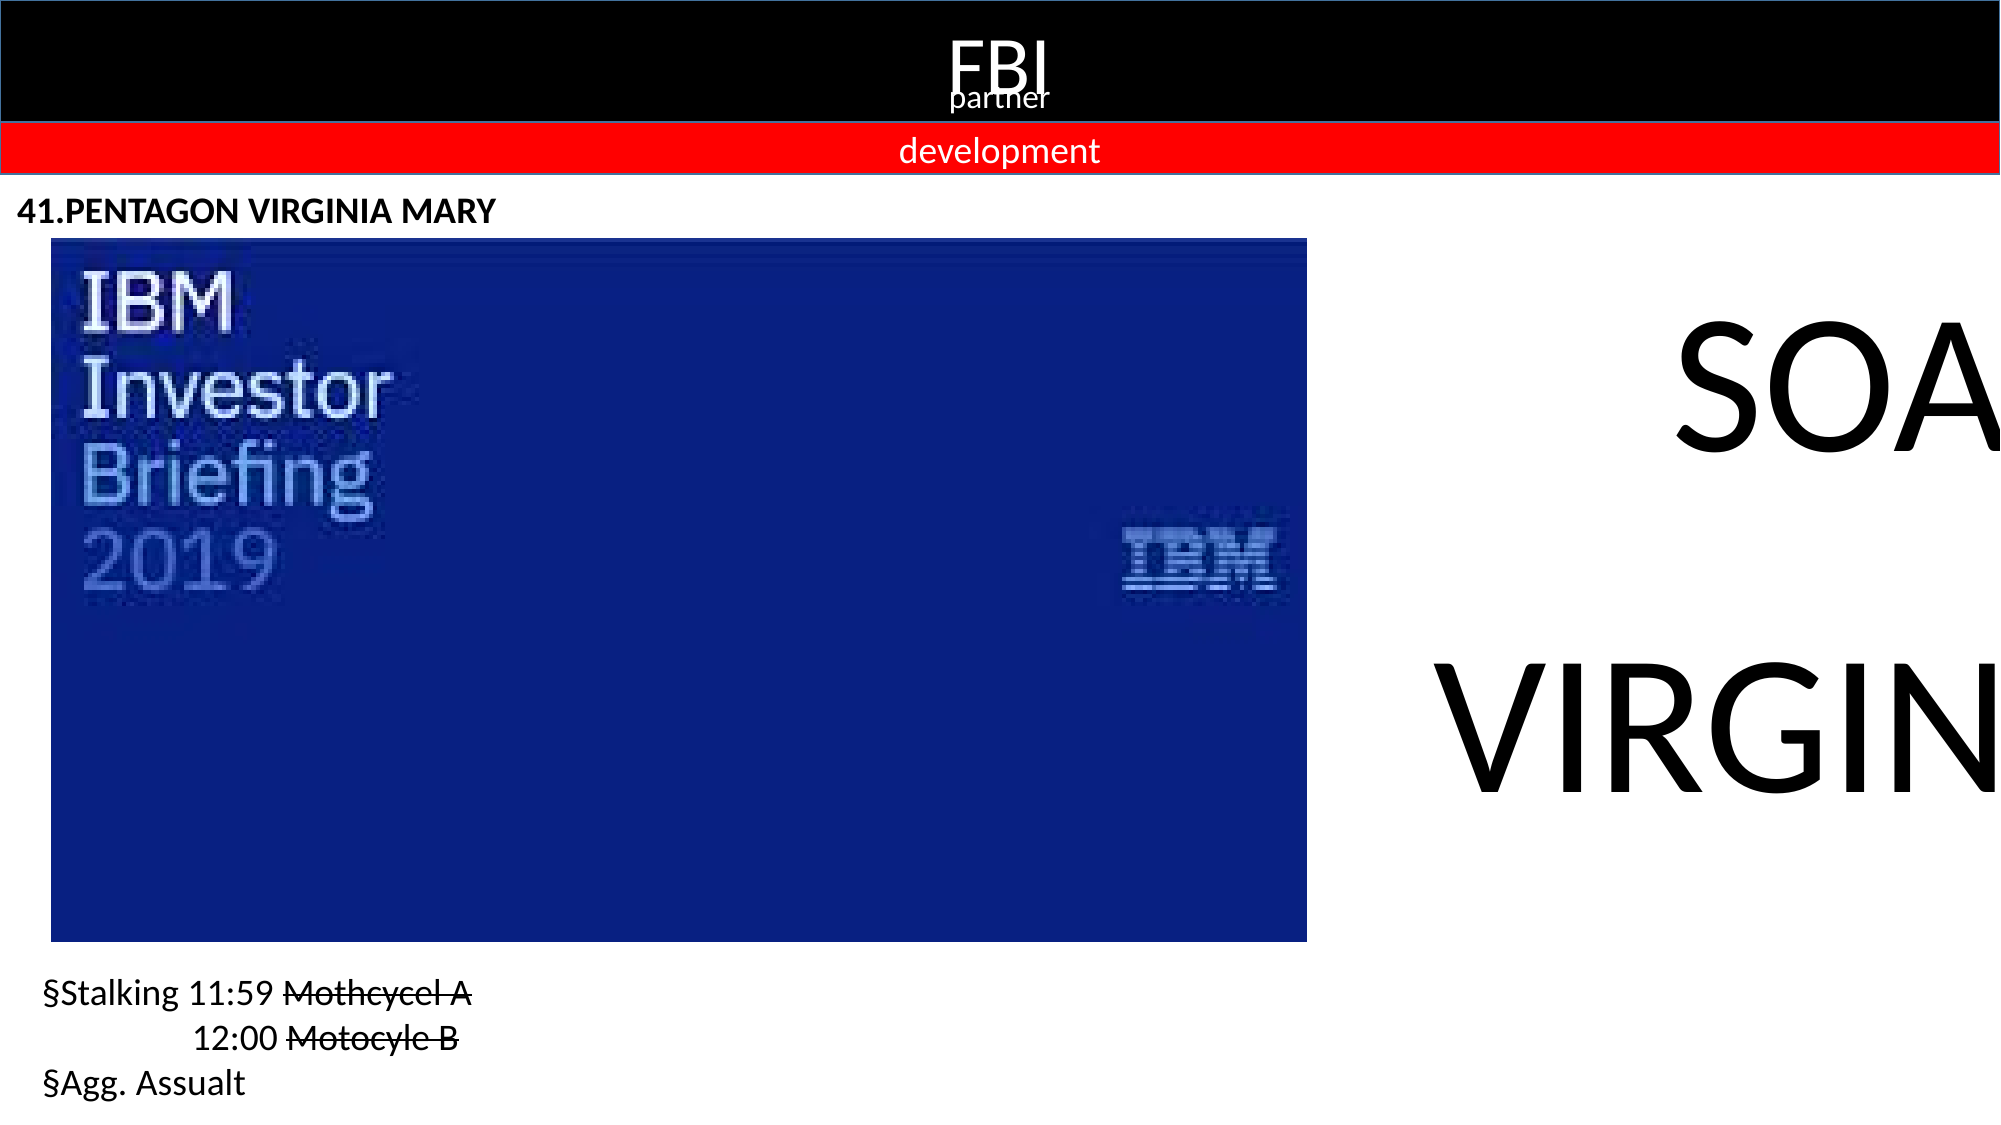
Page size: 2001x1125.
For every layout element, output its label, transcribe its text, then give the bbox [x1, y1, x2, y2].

text_box FBI [0, 0, 2000, 121]
text_box §Stalking 11:59 Mothcycel A 12:00 Motocyle B §Agg. Assualt [27, 960, 487, 1111]
picture [51, 238, 1307, 943]
text_box VIRGINIA [1419, 584, 2000, 840]
text_box partner [934, 67, 1066, 123]
text_box development [0, 121, 2000, 175]
text_box 41.PENTAGON VIRGINIA MARY [2, 178, 512, 239]
text_box SOA [1656, 243, 2000, 499]
